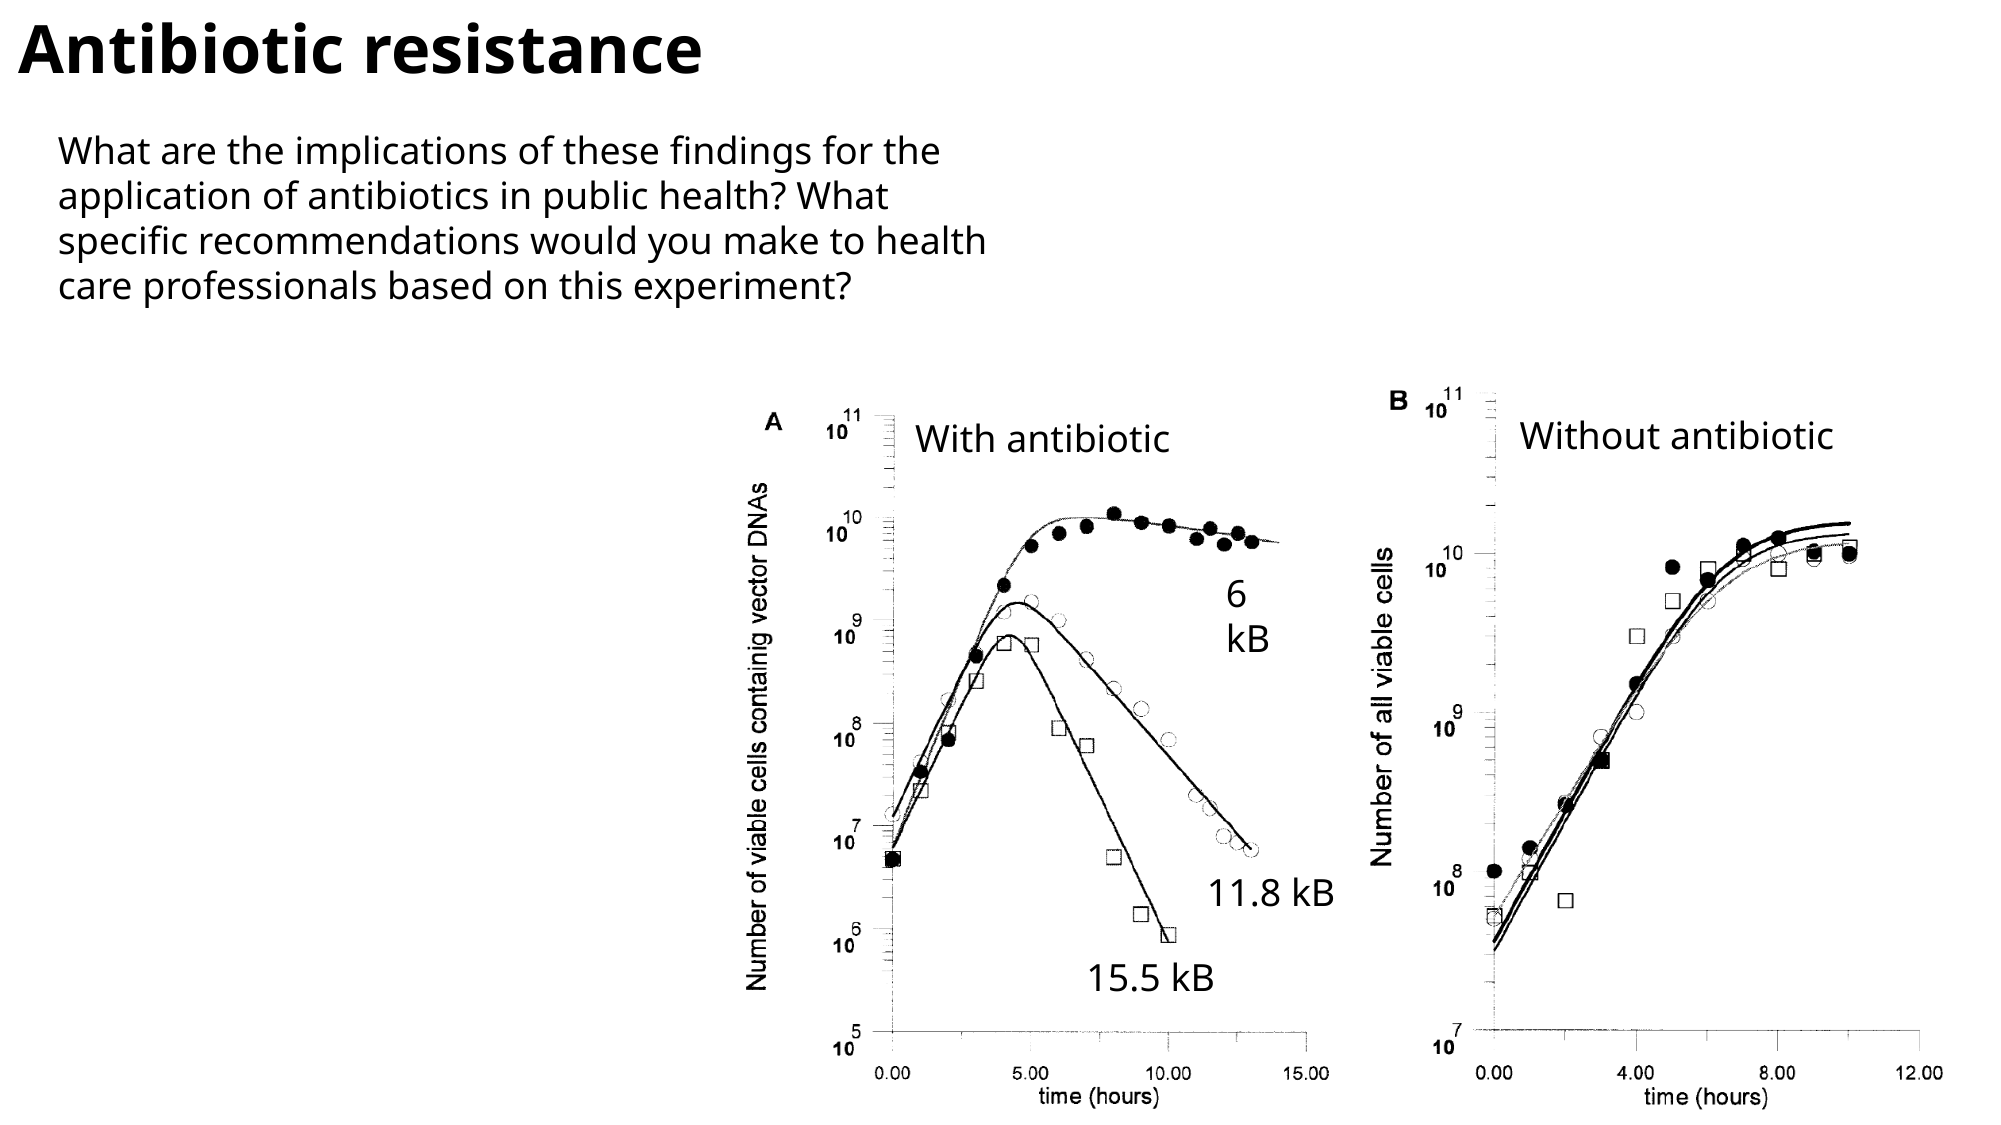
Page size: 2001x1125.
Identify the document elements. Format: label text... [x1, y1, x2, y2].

text_box Antibiotic resistance [4, 0, 720, 95]
picture [674, 340, 1970, 1125]
text_box What are the implications of these findings for the application of antibiotics in public health? What specific recommendations would you make to health care professionals based on this experiment? [43, 119, 1044, 315]
